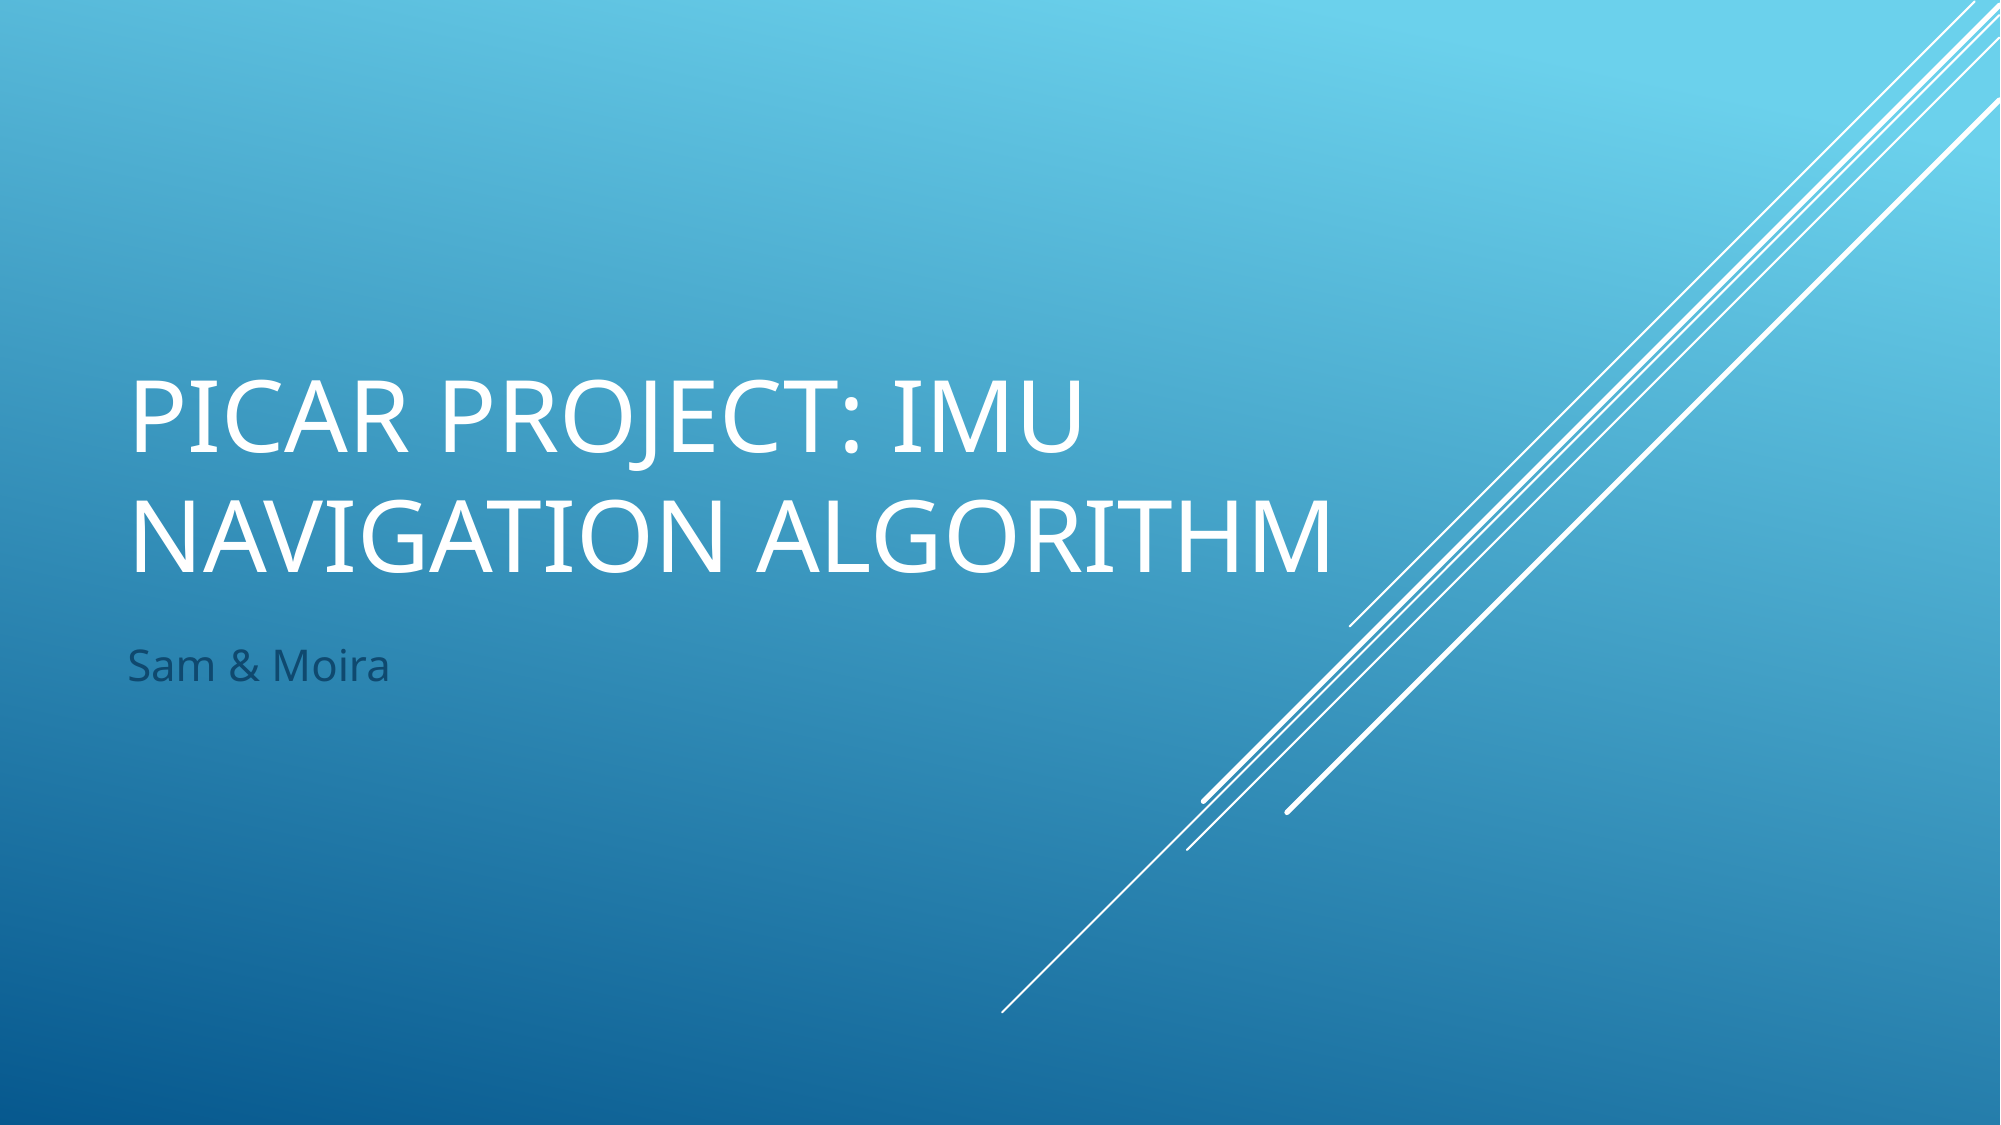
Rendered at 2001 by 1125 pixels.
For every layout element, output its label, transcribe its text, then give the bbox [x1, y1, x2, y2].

subtitle Sam & Moira [112, 630, 1163, 950]
title PiCar Project: IMU Navigation Algorithm [112, 112, 1425, 600]
